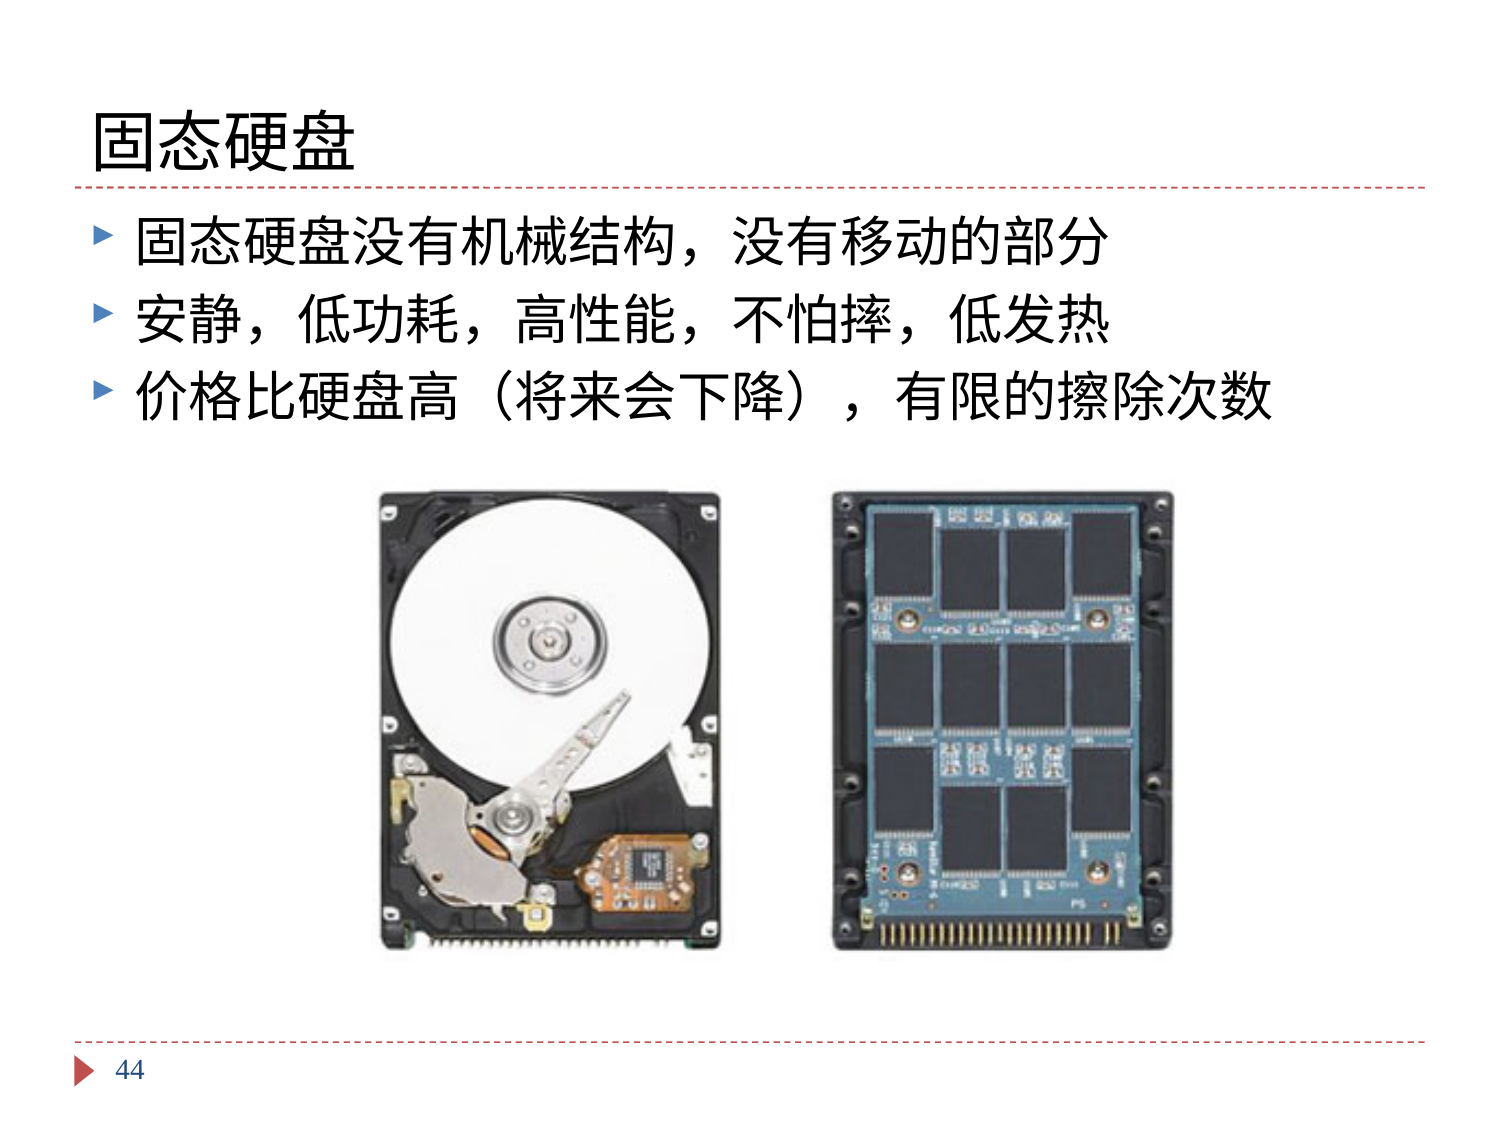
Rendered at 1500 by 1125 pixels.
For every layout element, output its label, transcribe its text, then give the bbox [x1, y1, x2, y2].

list 固态硬盘没有机械结构，没有移动的部分 安静，低功耗，高性能，不怕摔，低发热 价格比硬盘高（将来会下降），有限的擦除次数 [75, 200, 1425, 1006]
slide_number 44 [100, 1042, 426, 1103]
picture [371, 479, 1188, 962]
title 固态硬盘 [75, 24, 1425, 188]
